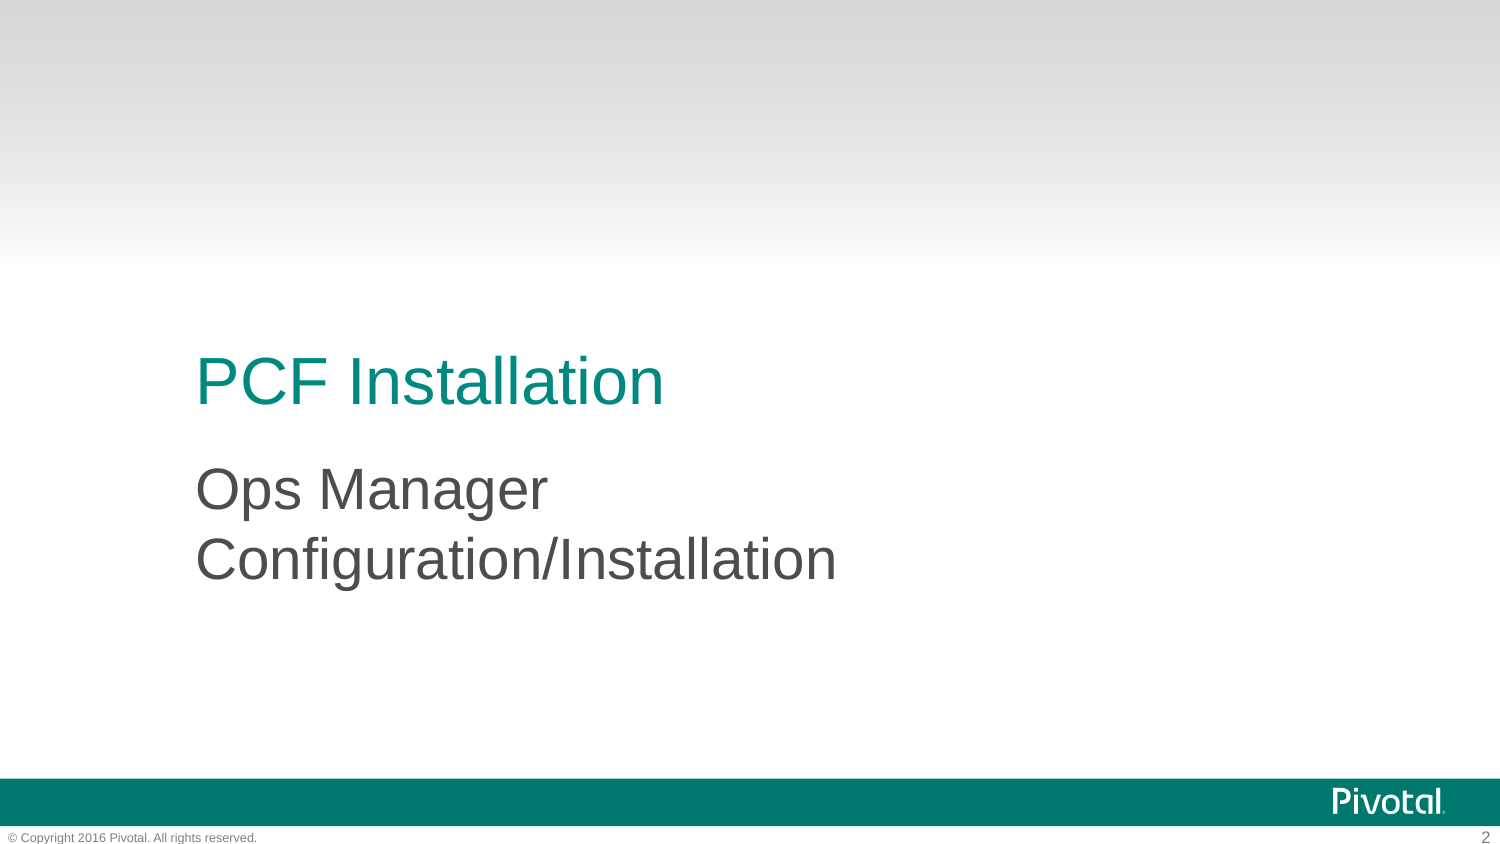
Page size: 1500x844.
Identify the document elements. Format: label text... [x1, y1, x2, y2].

title PCF Installation [195, 345, 1188, 419]
picture [1327, 779, 1450, 820]
subtitle Ops Manager Configuration/Installation [195, 451, 1188, 686]
